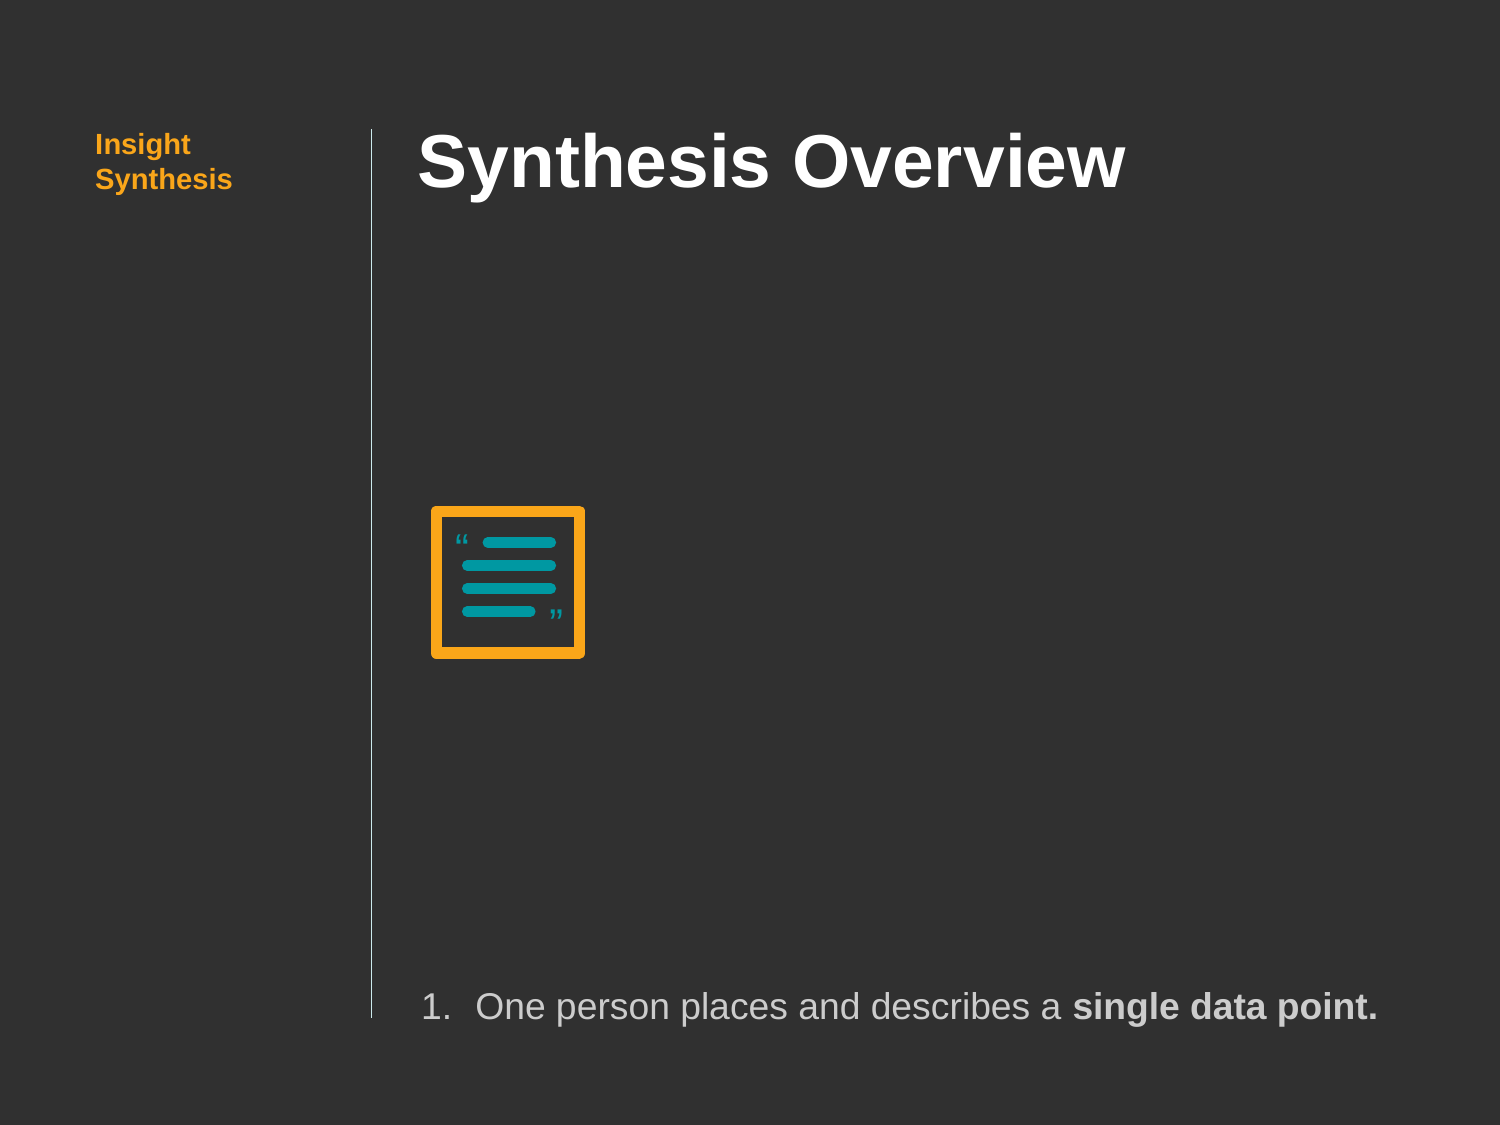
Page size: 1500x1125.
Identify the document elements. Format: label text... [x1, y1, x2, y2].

text_box Synthesis Overview [402, 97, 1449, 223]
text_box One person places and describes a single data point. [385, 875, 1483, 1042]
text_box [436, 511, 580, 654]
text_box Insight Synthesis [80, 109, 350, 210]
